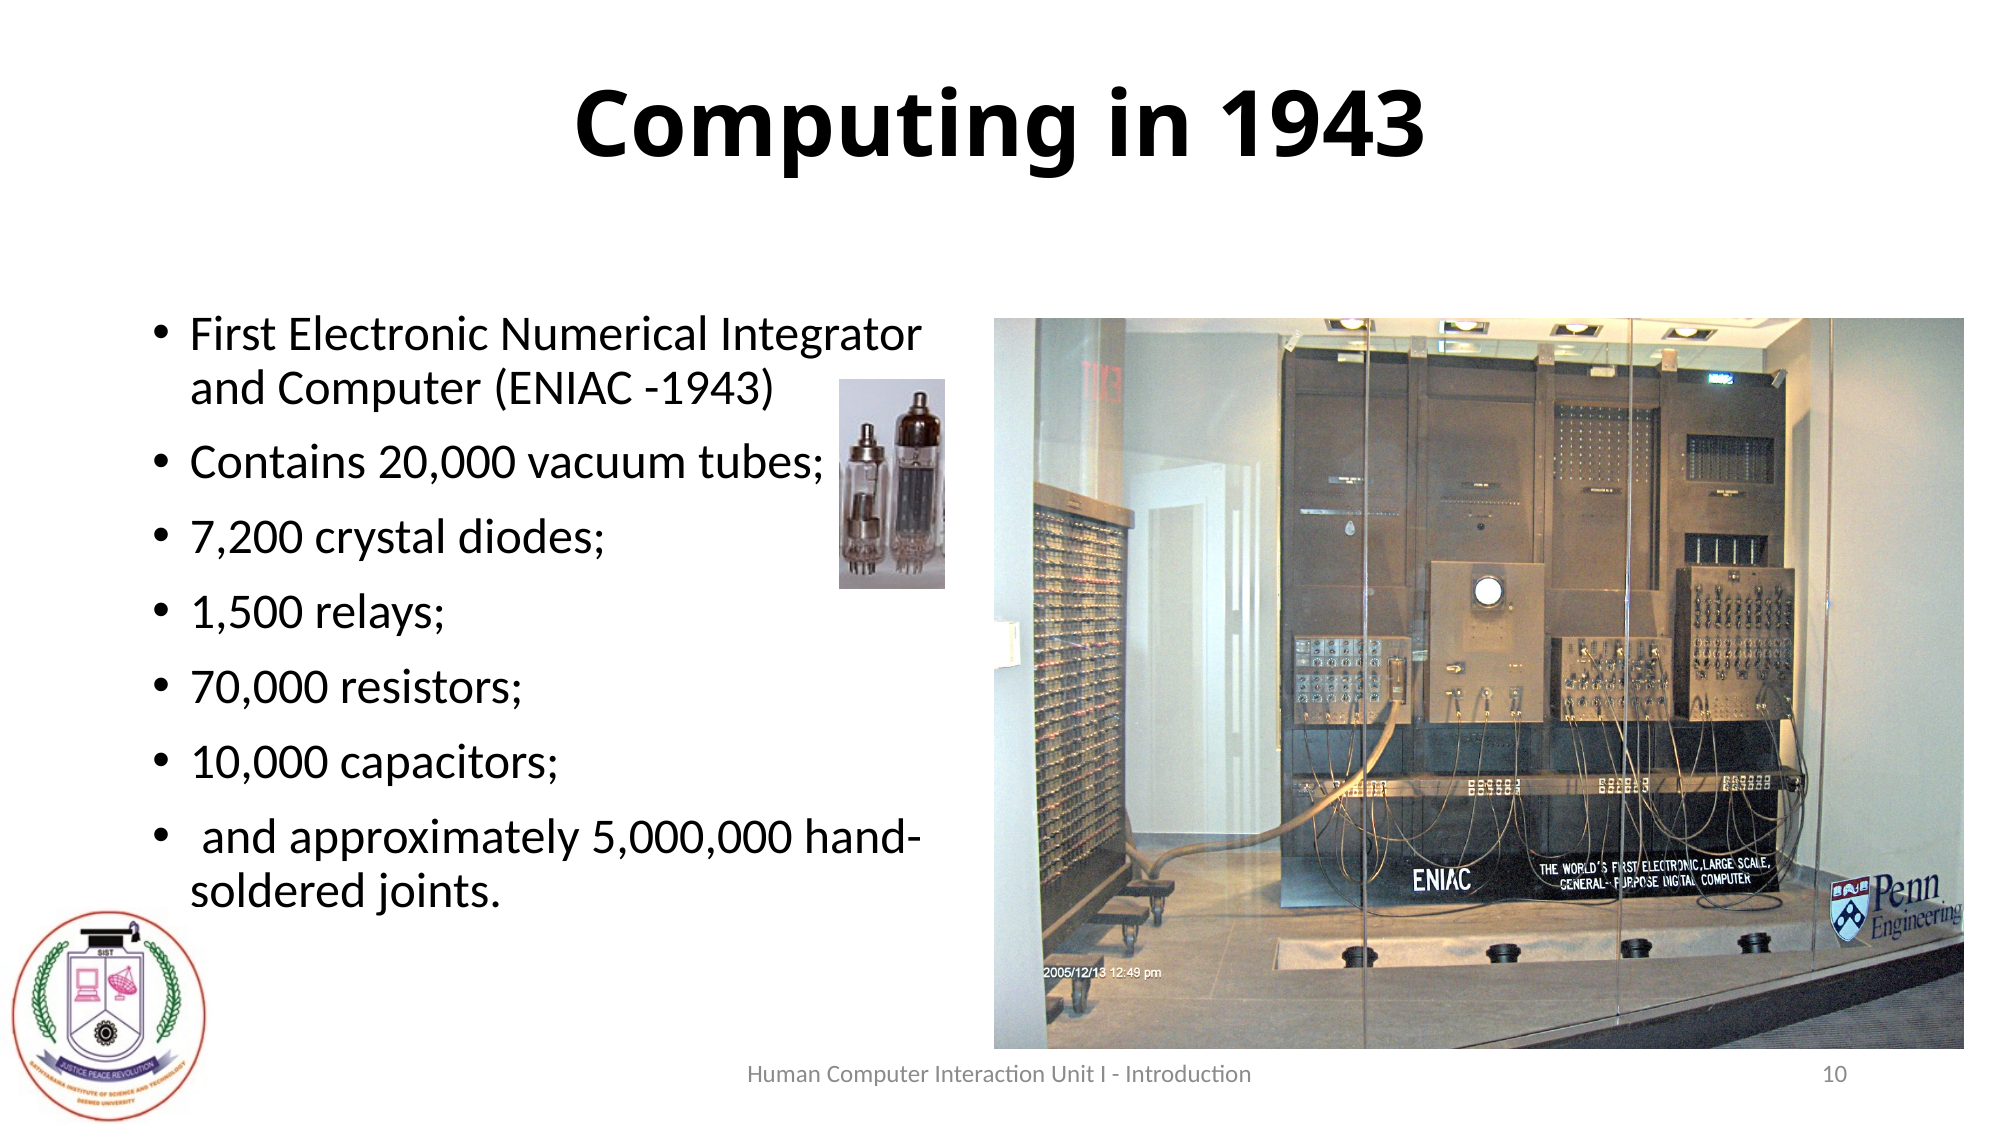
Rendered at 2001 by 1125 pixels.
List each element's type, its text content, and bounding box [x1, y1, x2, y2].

picture [839, 379, 945, 589]
footer Human Computer Interaction Unit I - Introduction [662, 1045, 1338, 1103]
picture [0, 907, 218, 1125]
picture [993, 318, 1964, 1049]
slide_number 10 [1412, 1049, 1863, 1103]
list First Electronic Numerical Integrator and Computer (ENIAC -1943) Contains 20,000 vacuum tubes; 7,200 crystal diodes; 1,500 relays; 70,000 resistors; 10,000 capacitors; and approximately 5,000,000 hand-soldered joints. [137, 299, 988, 331]
title Computing in 1943 [137, 59, 1863, 205]
text_box [67, 331, 993, 1045]
